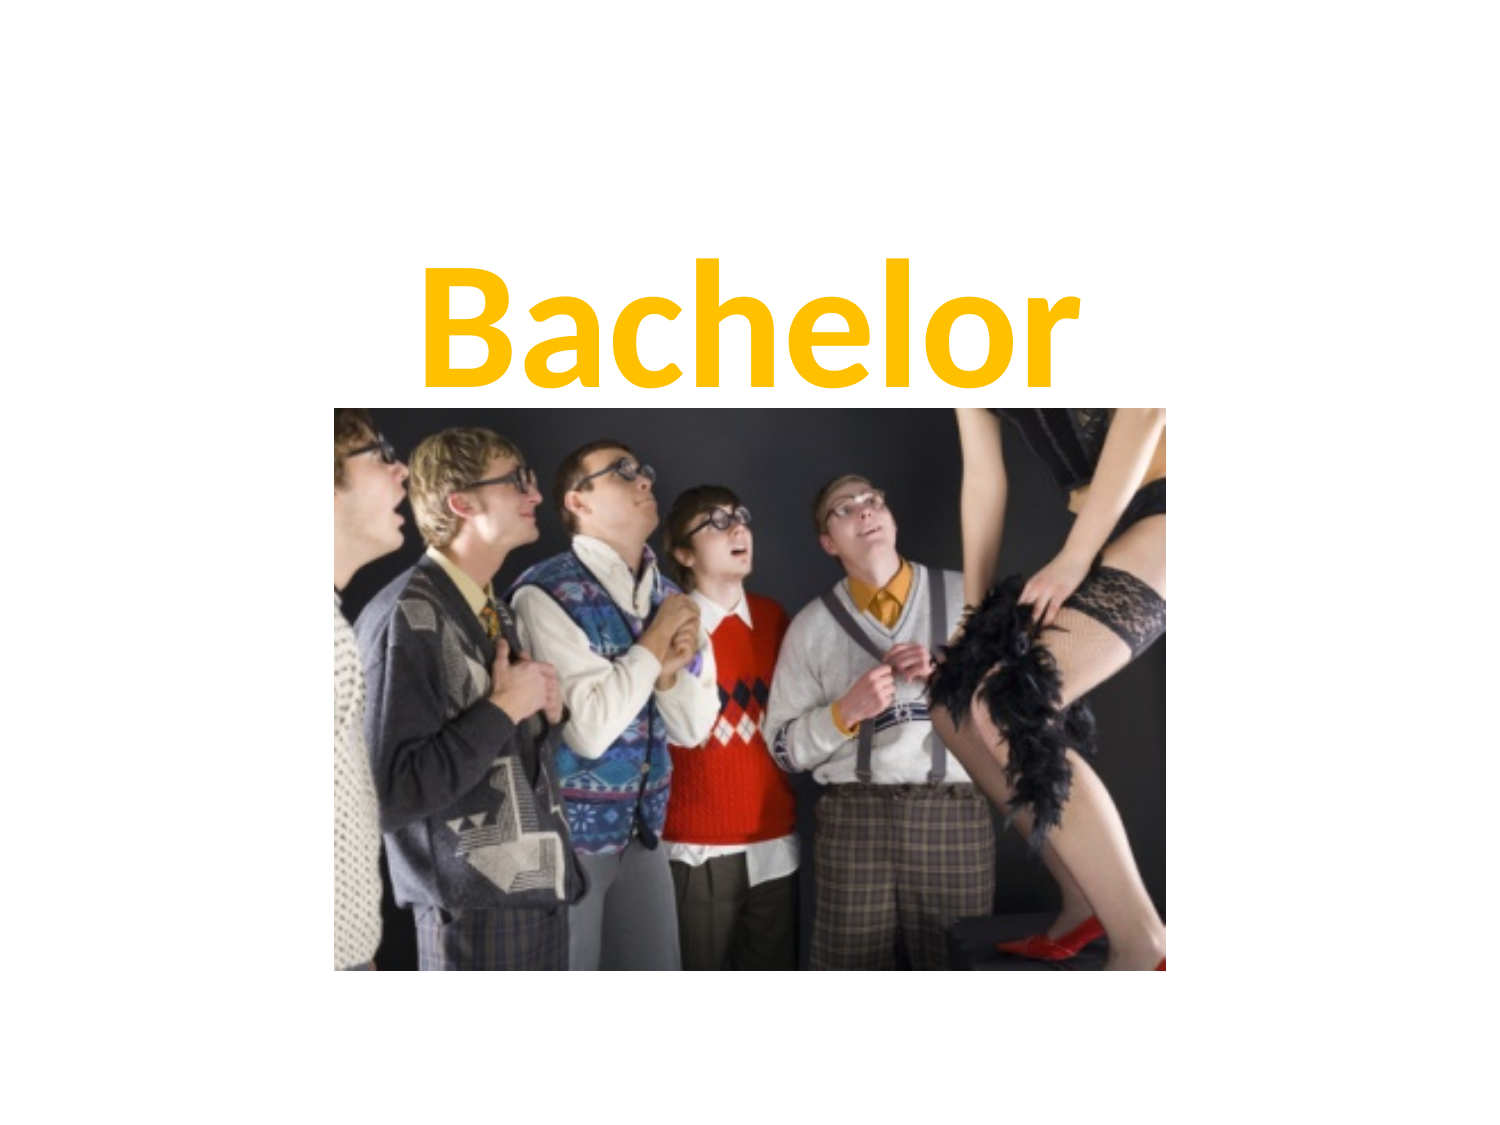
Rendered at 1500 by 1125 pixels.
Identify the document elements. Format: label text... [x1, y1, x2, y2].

picture [334, 408, 1166, 972]
list Bachelor [75, 196, 1425, 461]
